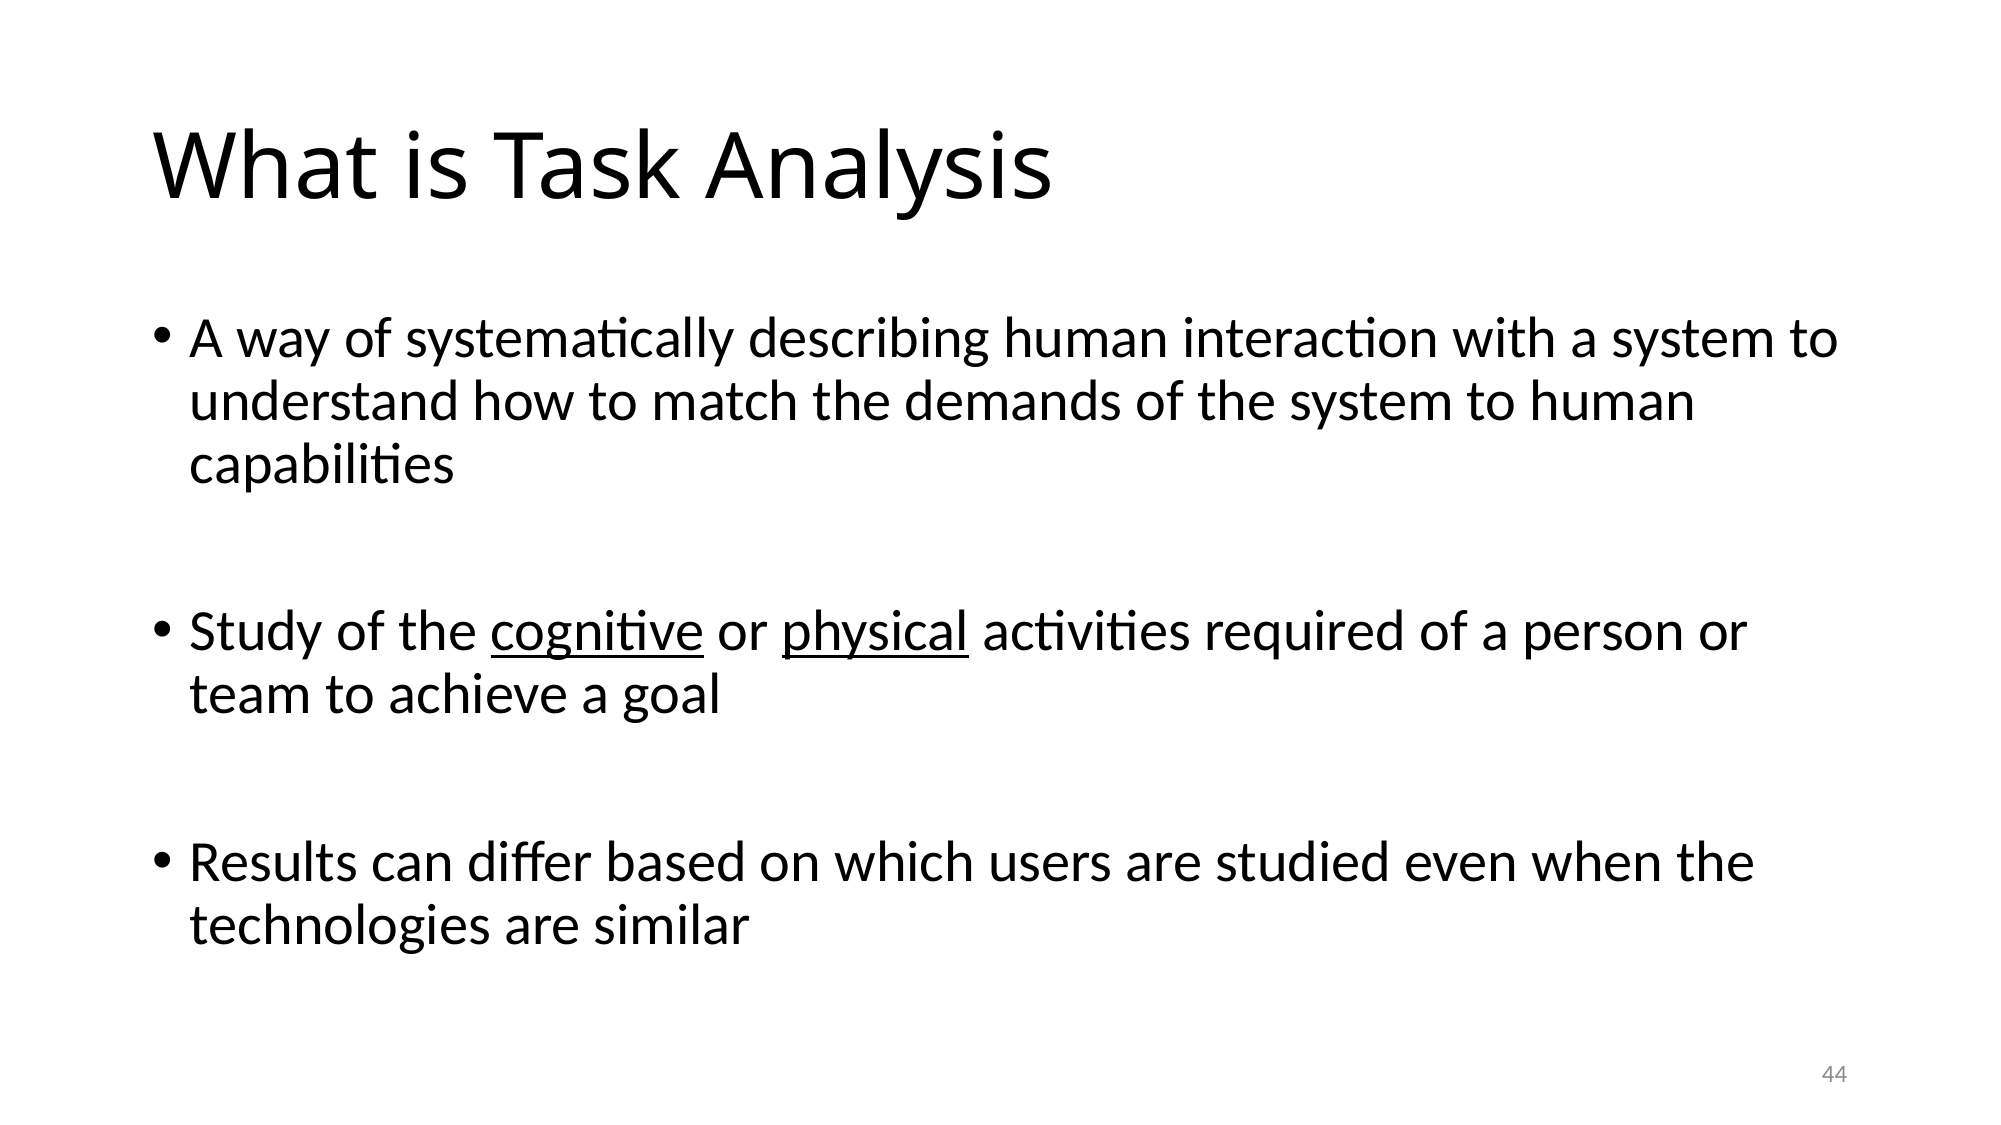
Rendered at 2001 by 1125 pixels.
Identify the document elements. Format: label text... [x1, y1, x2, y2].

title What is Task Analysis [137, 59, 1863, 278]
slide_number 44 [1412, 1042, 1863, 1103]
list A way of systematically describing human interaction with a system to understand how to match the demands of the system to human capabilities Study of the cognitive or physical activities required of a person or team to achieve a goal Results can differ based on which users are studied even when the technologies are similar [137, 299, 1863, 1014]
